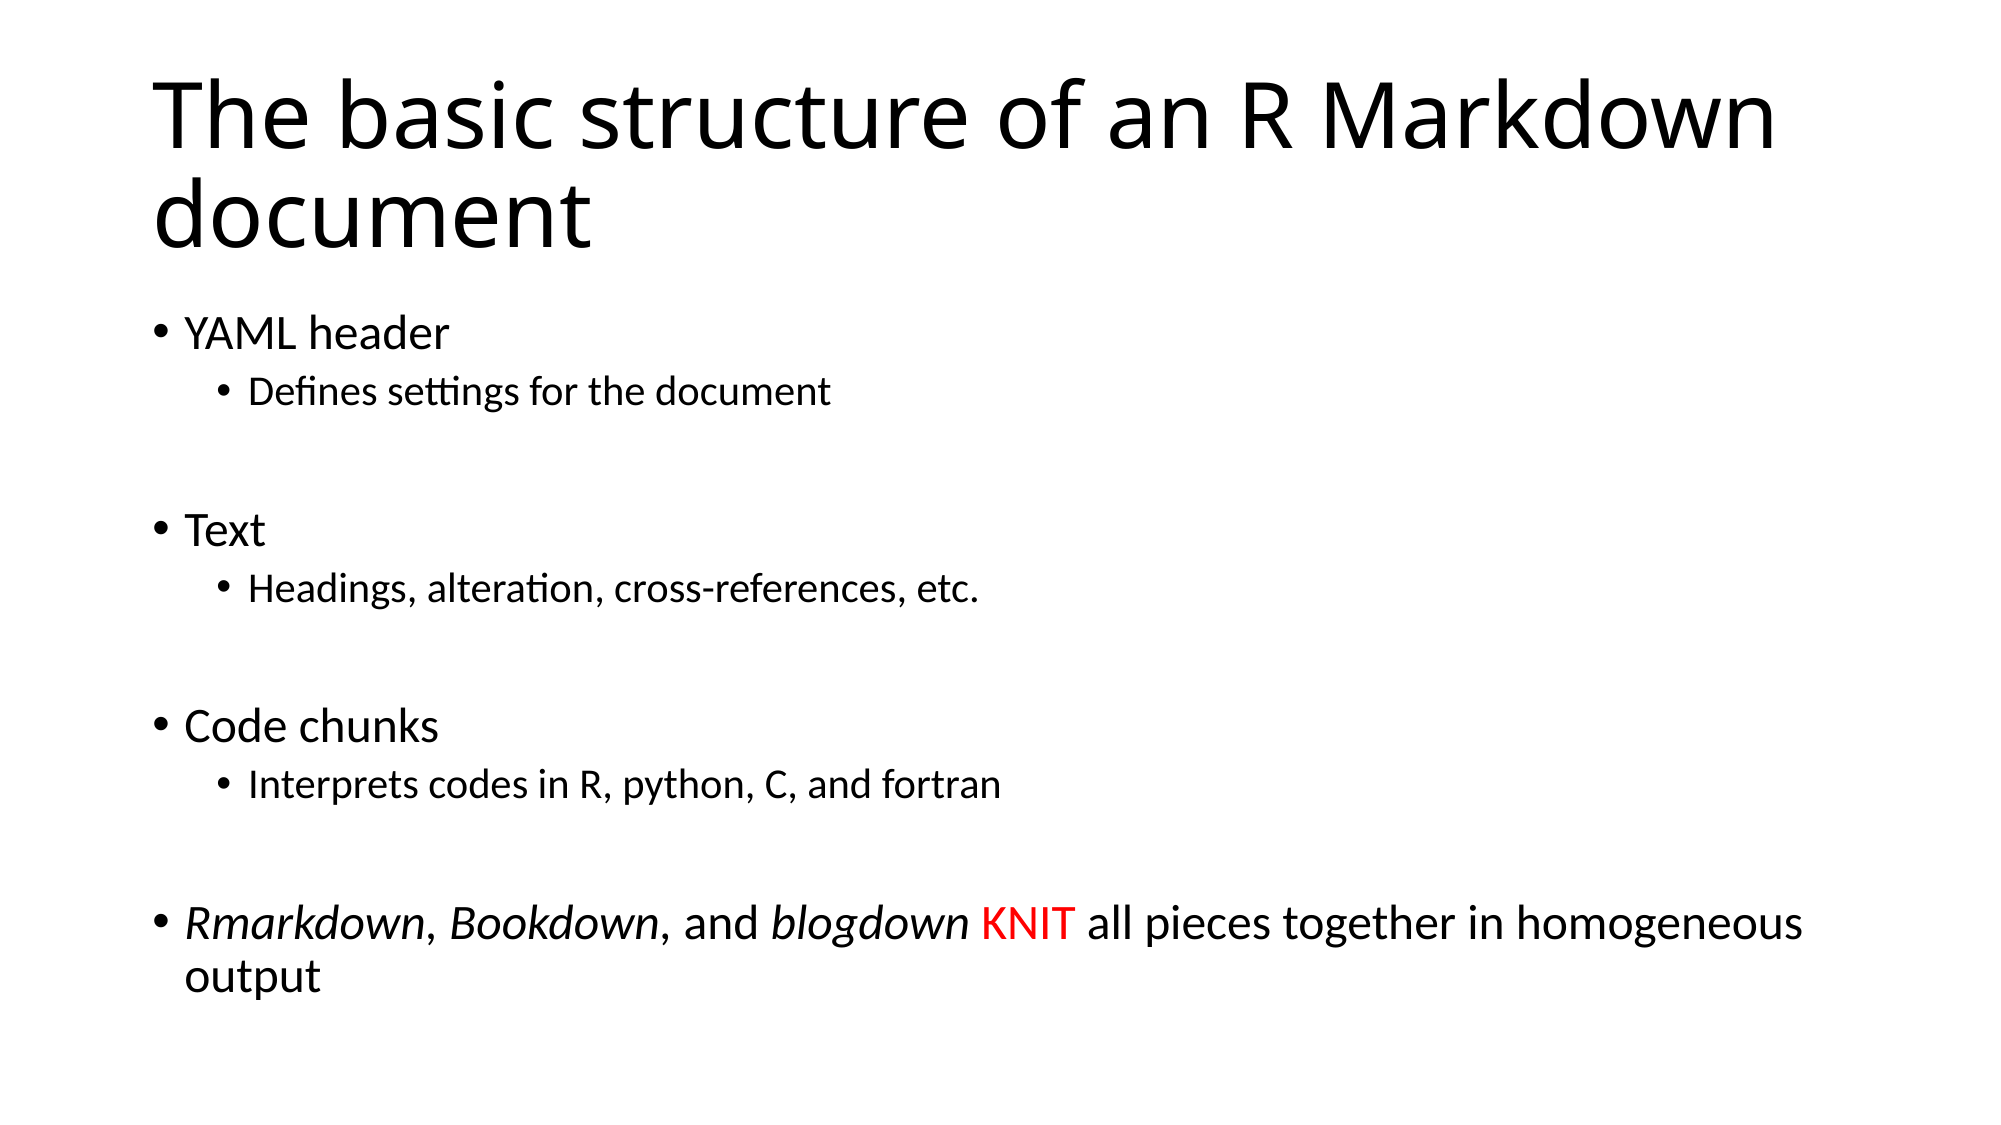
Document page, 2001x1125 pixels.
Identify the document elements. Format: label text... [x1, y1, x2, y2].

title The basic structure of an R Markdown document [137, 59, 1863, 278]
list YAML header Defines settings for the document Text Headings, alteration, cross-references, etc. Code chunks Interprets codes in R, python, C, and fortran Rmarkdown, Bookdown, and blogdown KNIT all pieces together in homogeneous output [137, 299, 1863, 1014]
